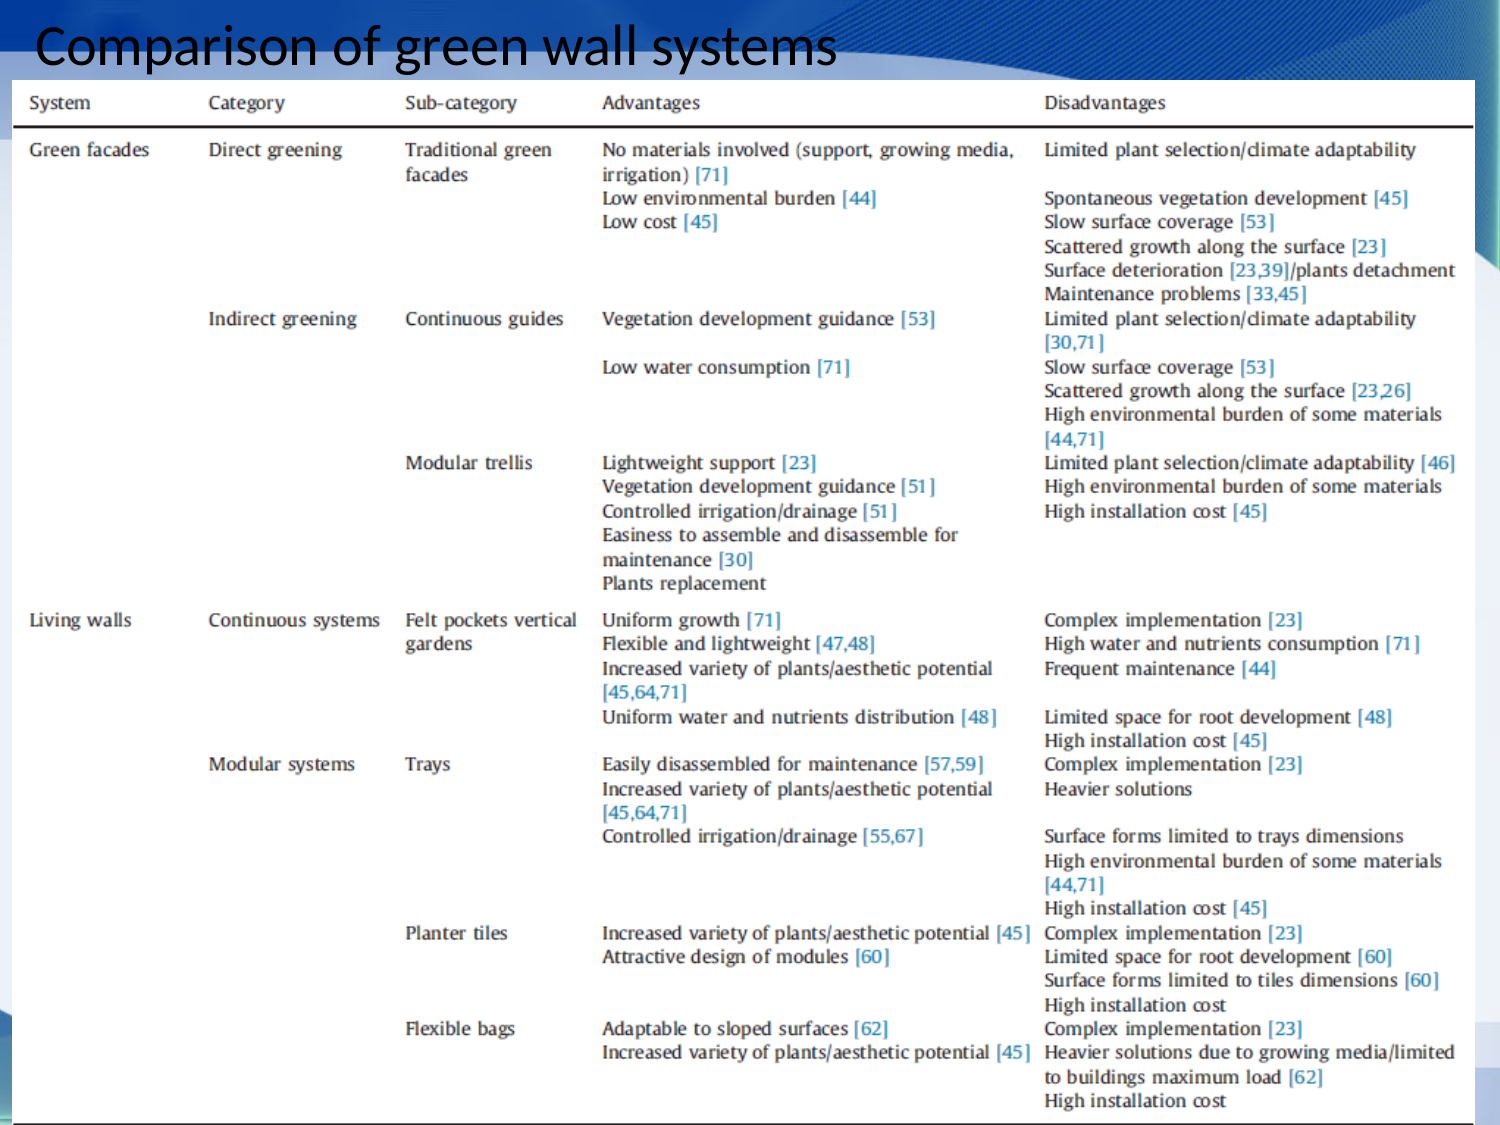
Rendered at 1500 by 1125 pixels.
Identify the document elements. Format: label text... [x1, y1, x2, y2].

text_box Comparison of green wall systems advantages and disadvantages [0, 0, 950, 121]
picture [0, 0, 1500, 1125]
